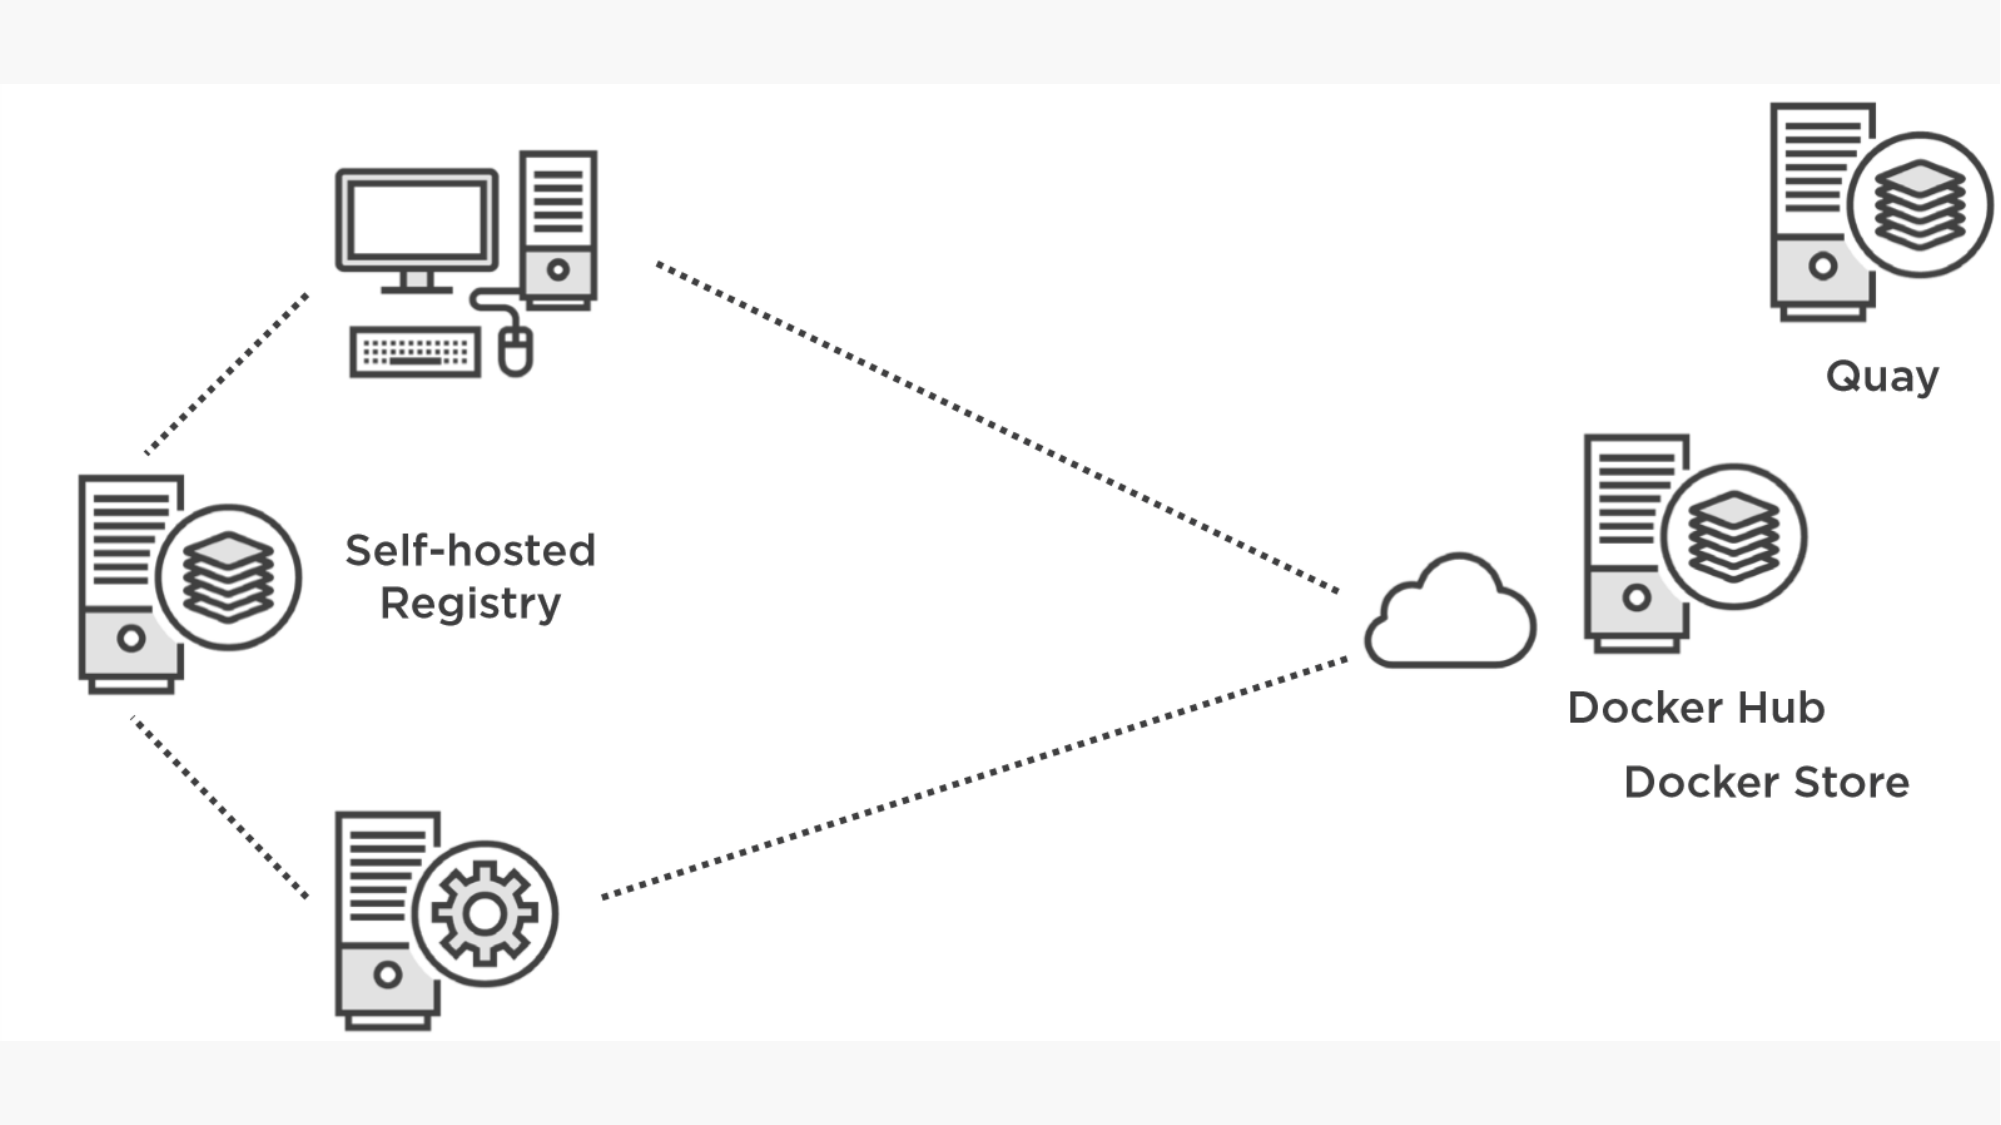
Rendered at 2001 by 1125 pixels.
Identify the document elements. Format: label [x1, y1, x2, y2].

picture [0, 83, 2000, 1042]
